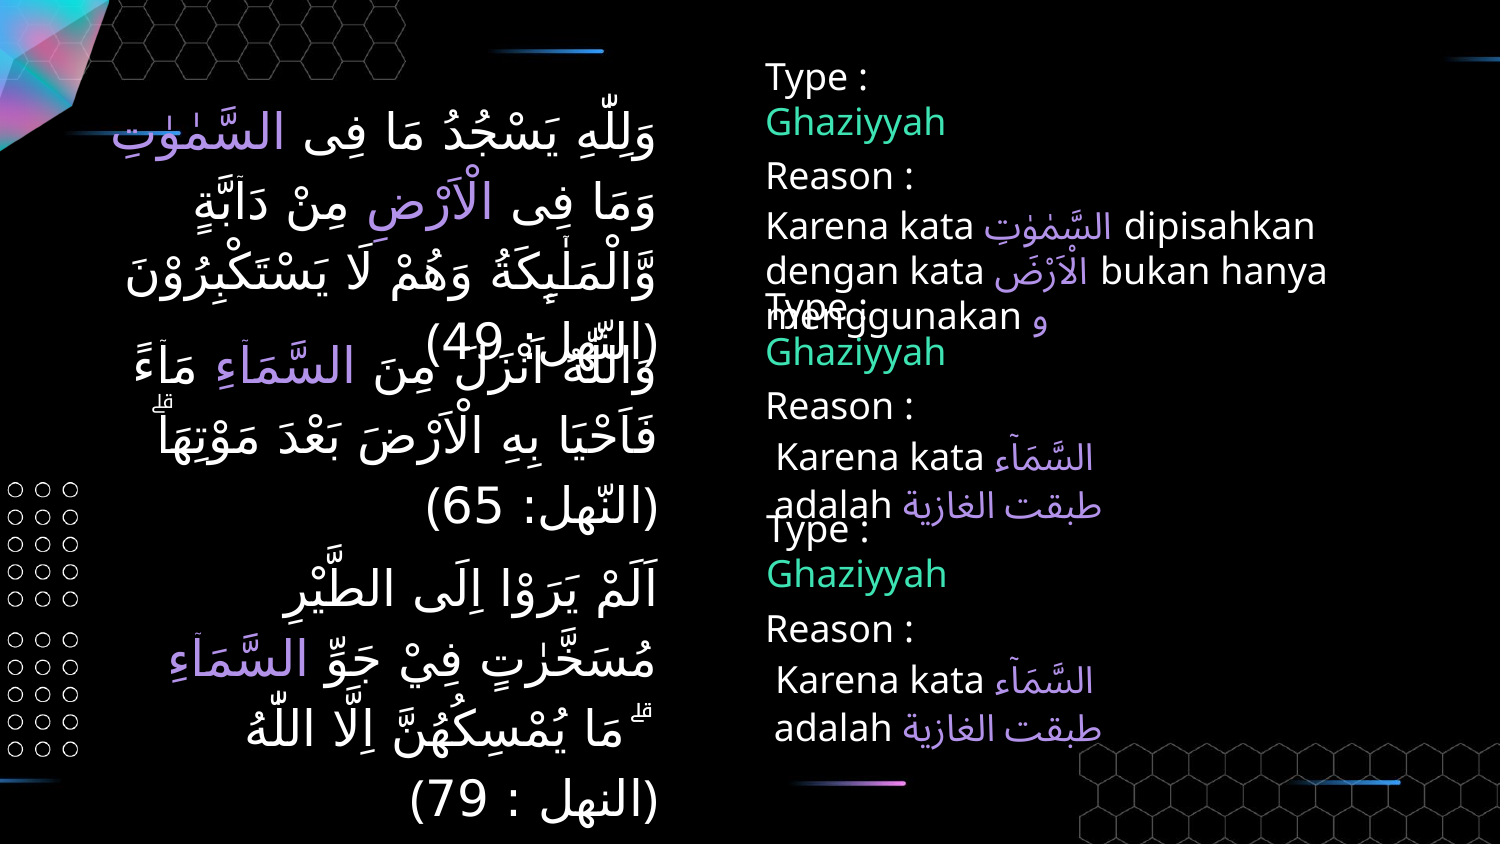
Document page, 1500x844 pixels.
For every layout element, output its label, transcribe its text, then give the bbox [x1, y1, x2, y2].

picture [0, 0, 1500, 844]
text_box Reason : Karena kata السَّمَاۤء adalah طبقت الغازية [750, 597, 1229, 757]
text_box Reason : Karena kata السَّمٰوٰتِ dipisahkan dengan kata الْاَرْضَ bukan hanya menggunakan و [750, 144, 1459, 345]
text_box Type : Ghaziyyah [750, 45, 1075, 144]
text_box Reason : Karena kata السَّمَاۤء adalah طبقت الغازية [750, 374, 1229, 534]
text_box وَاللّٰهُ اَنْزَلَ مِنَ السَّمَاۤءِ مَاۤءً فَاَحْيَا بِهِ الْاَرْضَ بَعْدَ مَوْتِهَاۗ (النّهل: 65) [32, 316, 673, 542]
text_box Type : Ghaziyyah [750, 275, 1075, 374]
text_box وَلِلّٰهِ يَسْجُدُ مَا فِى السَّمٰوٰتِ وَمَا فِى الْاَرْضِ مِنْ دَاۤبَّةٍ وَّالْمَلٰۤىِٕكَةُ وَهُمْ لَا يَسْتَكْبِرُوْنَ (النّهل: 49) [41, 81, 673, 316]
text_box اَلَمْ يَرَوْا اِلَى الطَّيْرِ مُسَخَّرٰتٍ فِيْ جَوِّ السَّمَاۤءِ ۗ مَا يُمْسِكُهُنَّ اِلَّا اللّٰهُ ۗ (النهل : 79) [143, 542, 673, 834]
text_box Type : Ghaziyyah [751, 498, 1076, 597]
